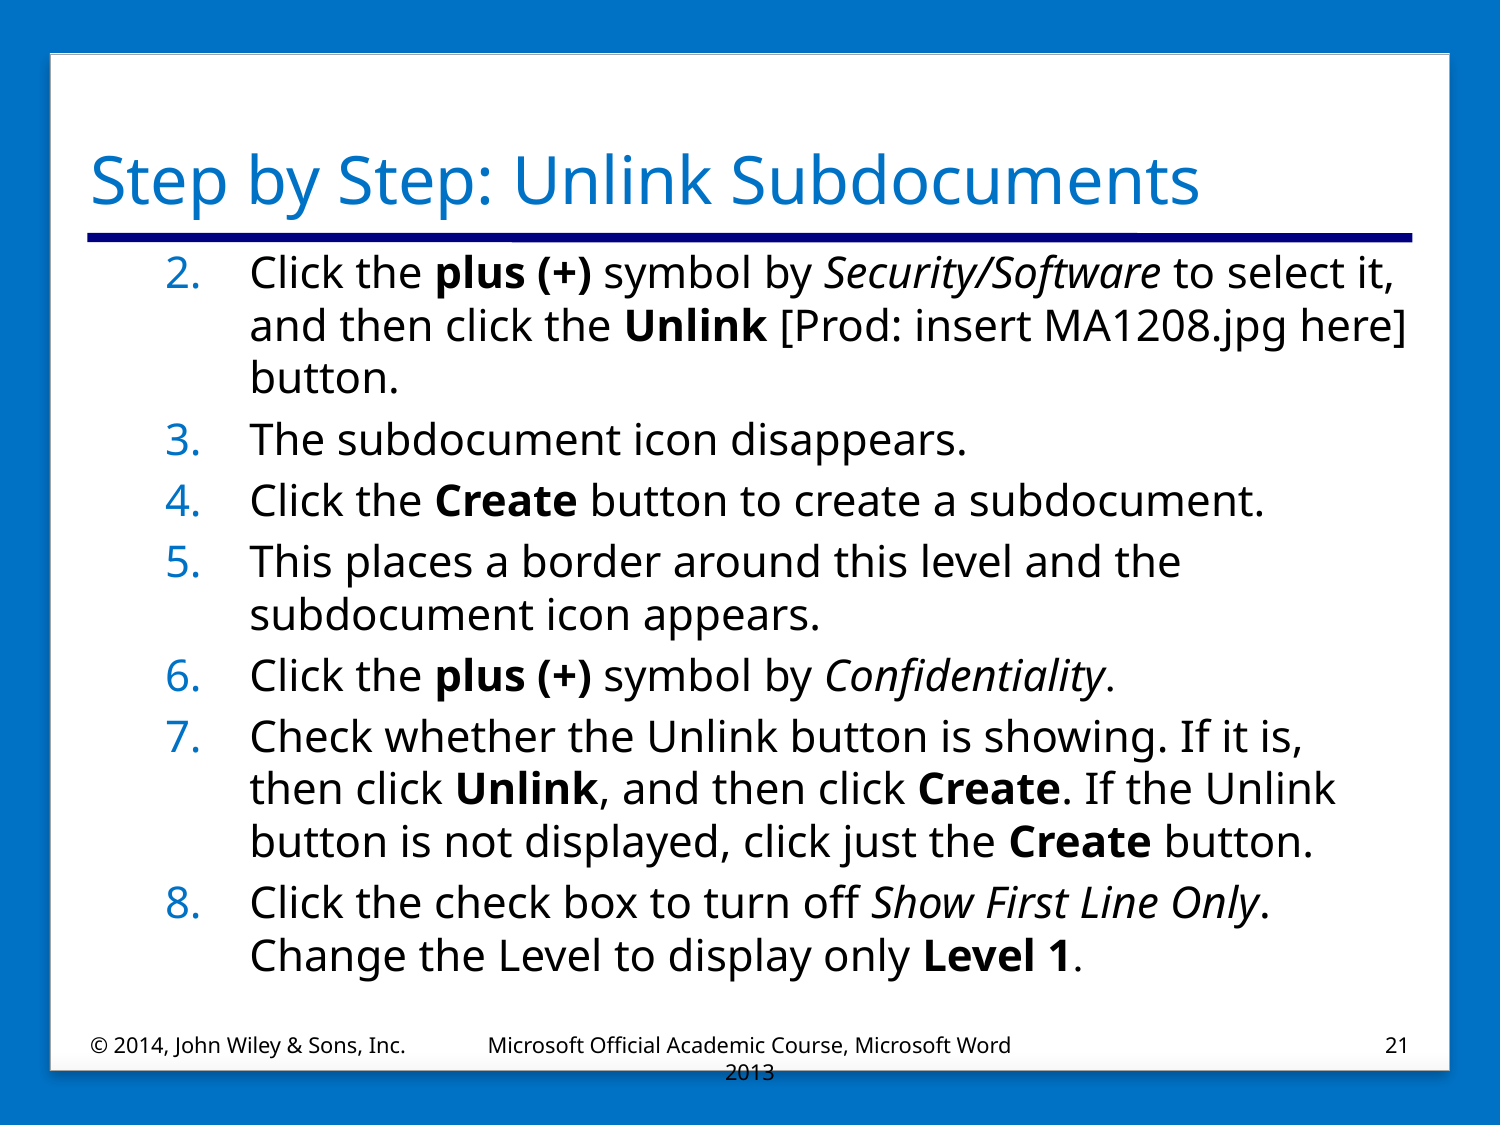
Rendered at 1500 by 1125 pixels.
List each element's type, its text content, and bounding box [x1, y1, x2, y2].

footer Microsoft Official Academic Course, Microsoft Word 2013 [449, 1024, 1051, 1103]
slide_number 21 [1074, 1024, 1426, 1103]
slide_number © 2014, John Wiley & Sons, Inc. [74, 1024, 426, 1103]
title Step by Step: Unlink Subdocuments [74, 74, 1426, 226]
list Click the plus (+) symbol by Security/Software to select it, and then click the Unlink [Prod: insert MA1208.jpg here] button. The subdocument icon disappears. Click the Create button to create a subdocument. This places a border around this level and the subdocument icon appears. Click the plus (+) symbol by Confidentiality. Check whether the Unlink button is showing. If it is, then click Unlink, and then click Create. If the Unlink button is not displayed, click just the Create button. Click the check box to turn off Show First Line Only. Change the Level to display only Level 1. [75, 237, 1425, 1063]
